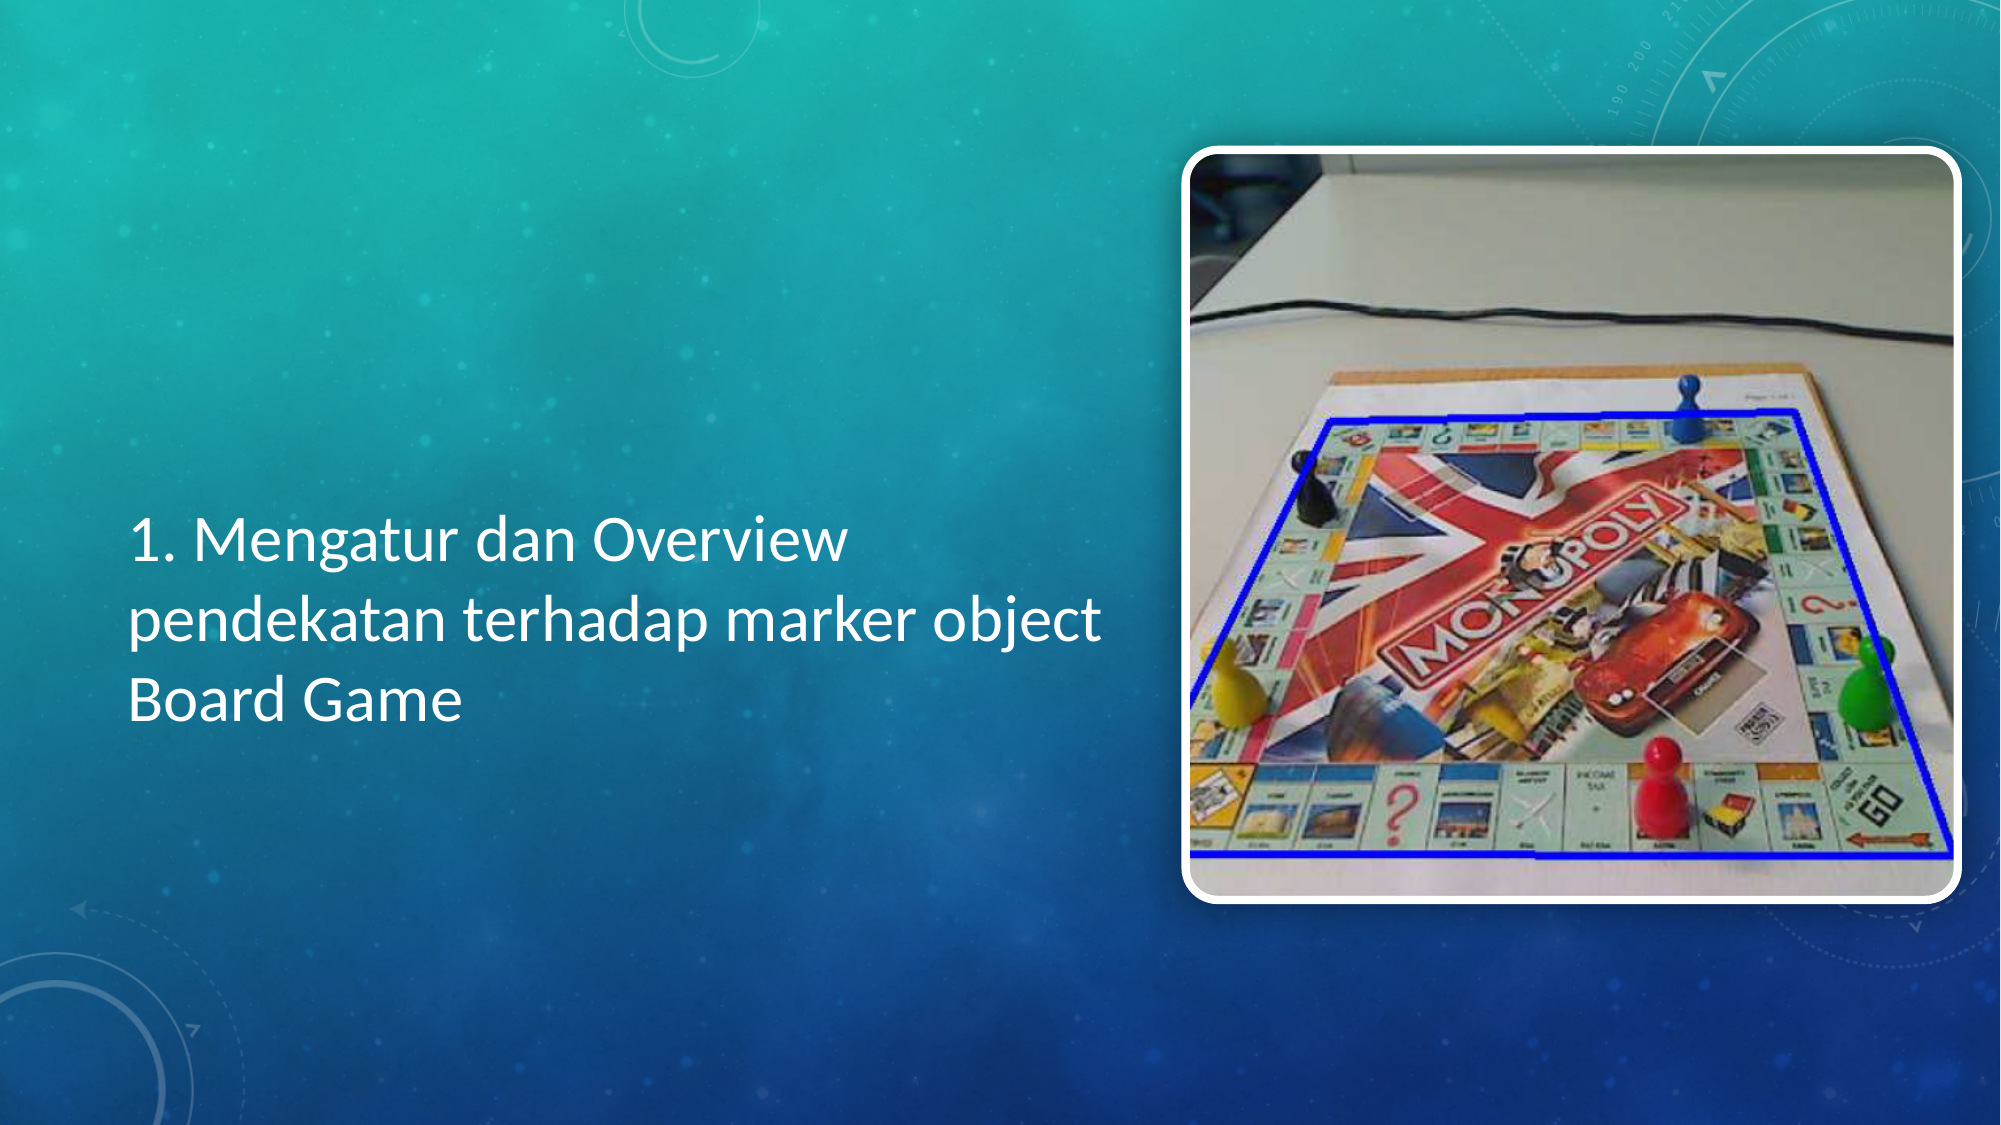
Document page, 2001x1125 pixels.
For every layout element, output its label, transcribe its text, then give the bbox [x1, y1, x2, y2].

list 1. Mengatur dan Overview pendekatan terhadap marker object Board Game [112, 487, 1124, 788]
picture [0, 0, 2001, 1125]
